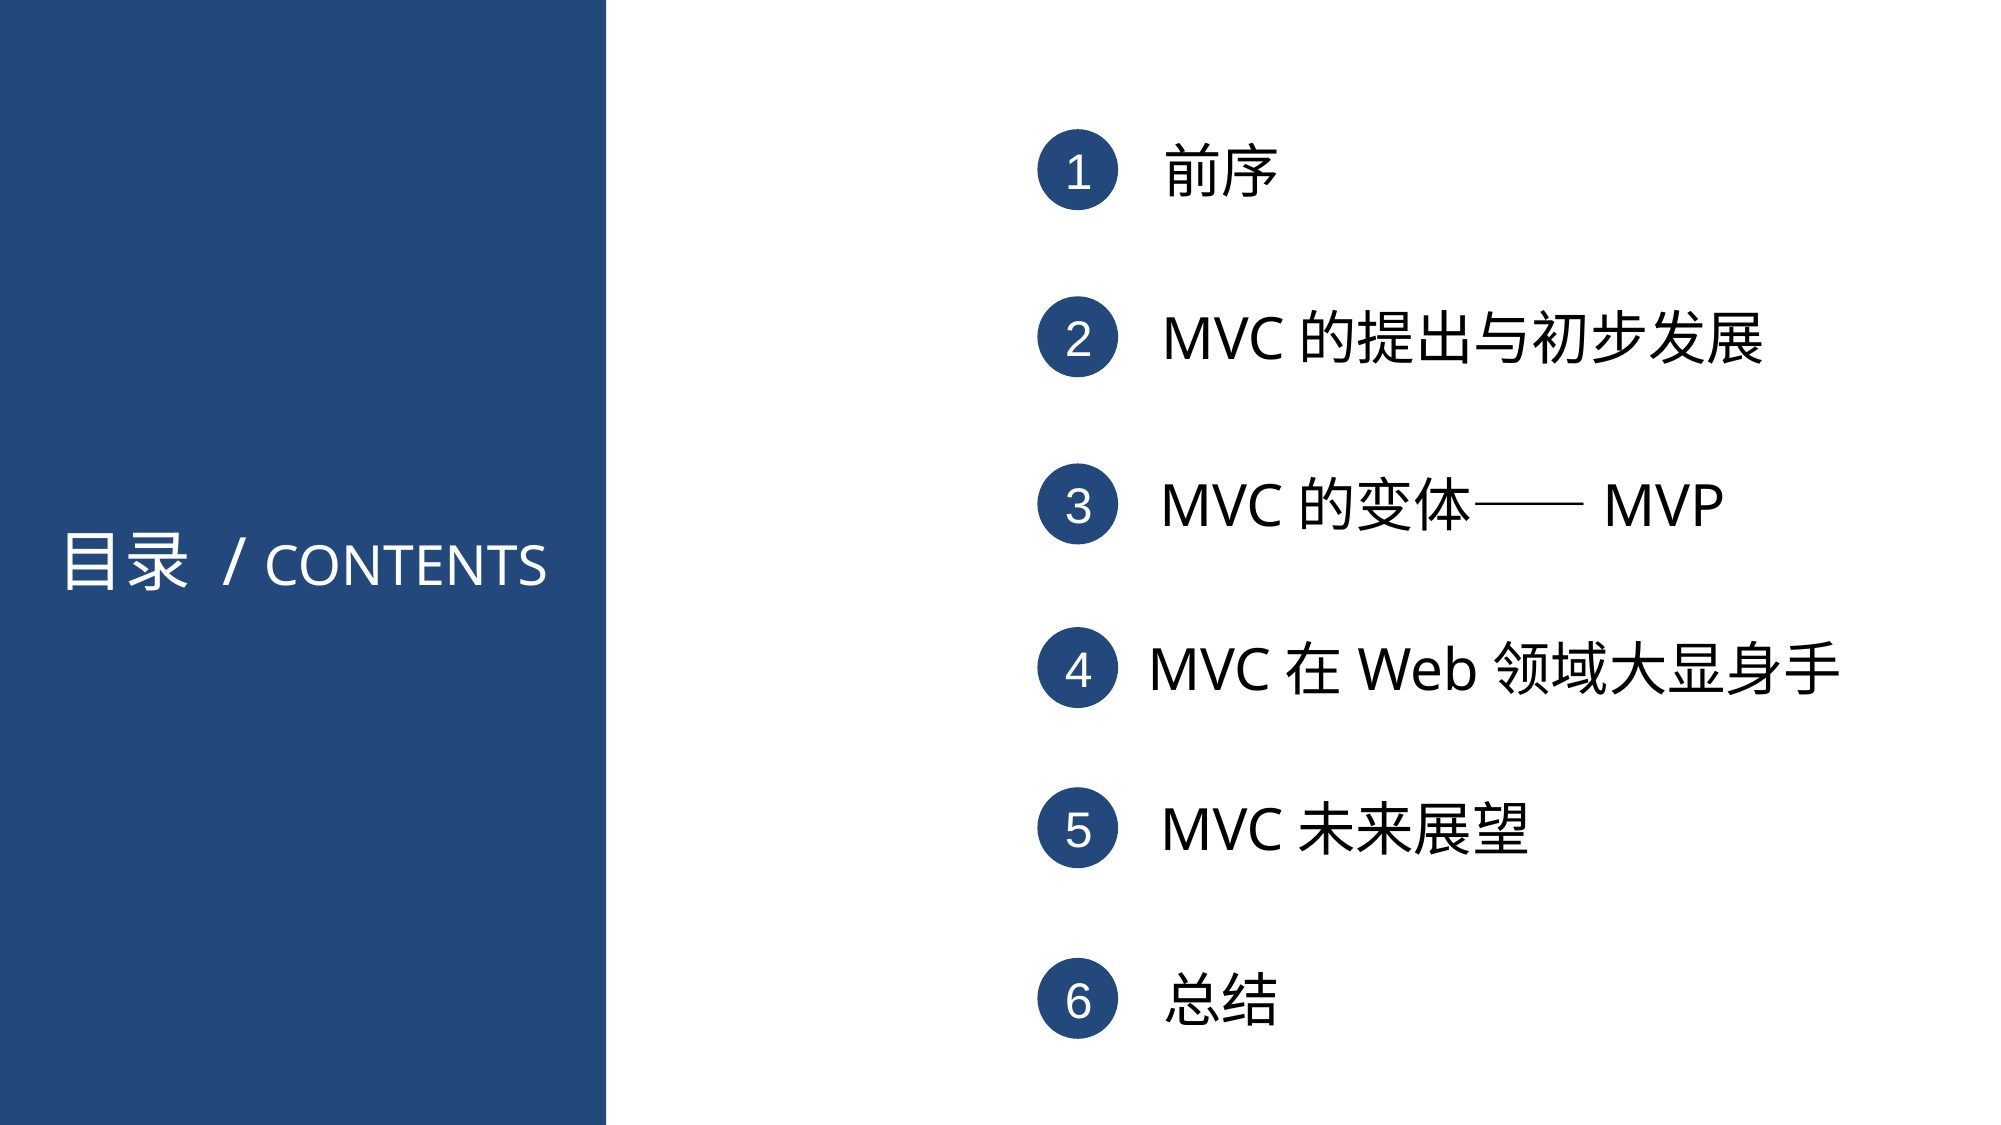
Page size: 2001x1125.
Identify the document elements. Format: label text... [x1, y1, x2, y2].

text_box 6 [1037, 957, 1119, 1039]
text_box 1 [1037, 129, 1119, 211]
text_box 前序 [1148, 126, 1295, 212]
text_box 总结 [1148, 955, 1295, 1041]
text_box MVC在Web领域大显身手 [1132, 624, 1857, 710]
text_box MVC的变体——MVP [1144, 461, 1741, 546]
text_box 2 [1037, 296, 1119, 378]
text_box 3 [1037, 463, 1119, 545]
text_box 5 [1037, 787, 1119, 869]
text_box 4 [1037, 627, 1119, 709]
text_box 目录 / CONTENTS [29, 511, 577, 607]
text_box [0, 0, 607, 1125]
text_box MVC未来展望 [1144, 784, 1546, 870]
text_box MVC的提出与初步发展 [1146, 293, 1780, 379]
